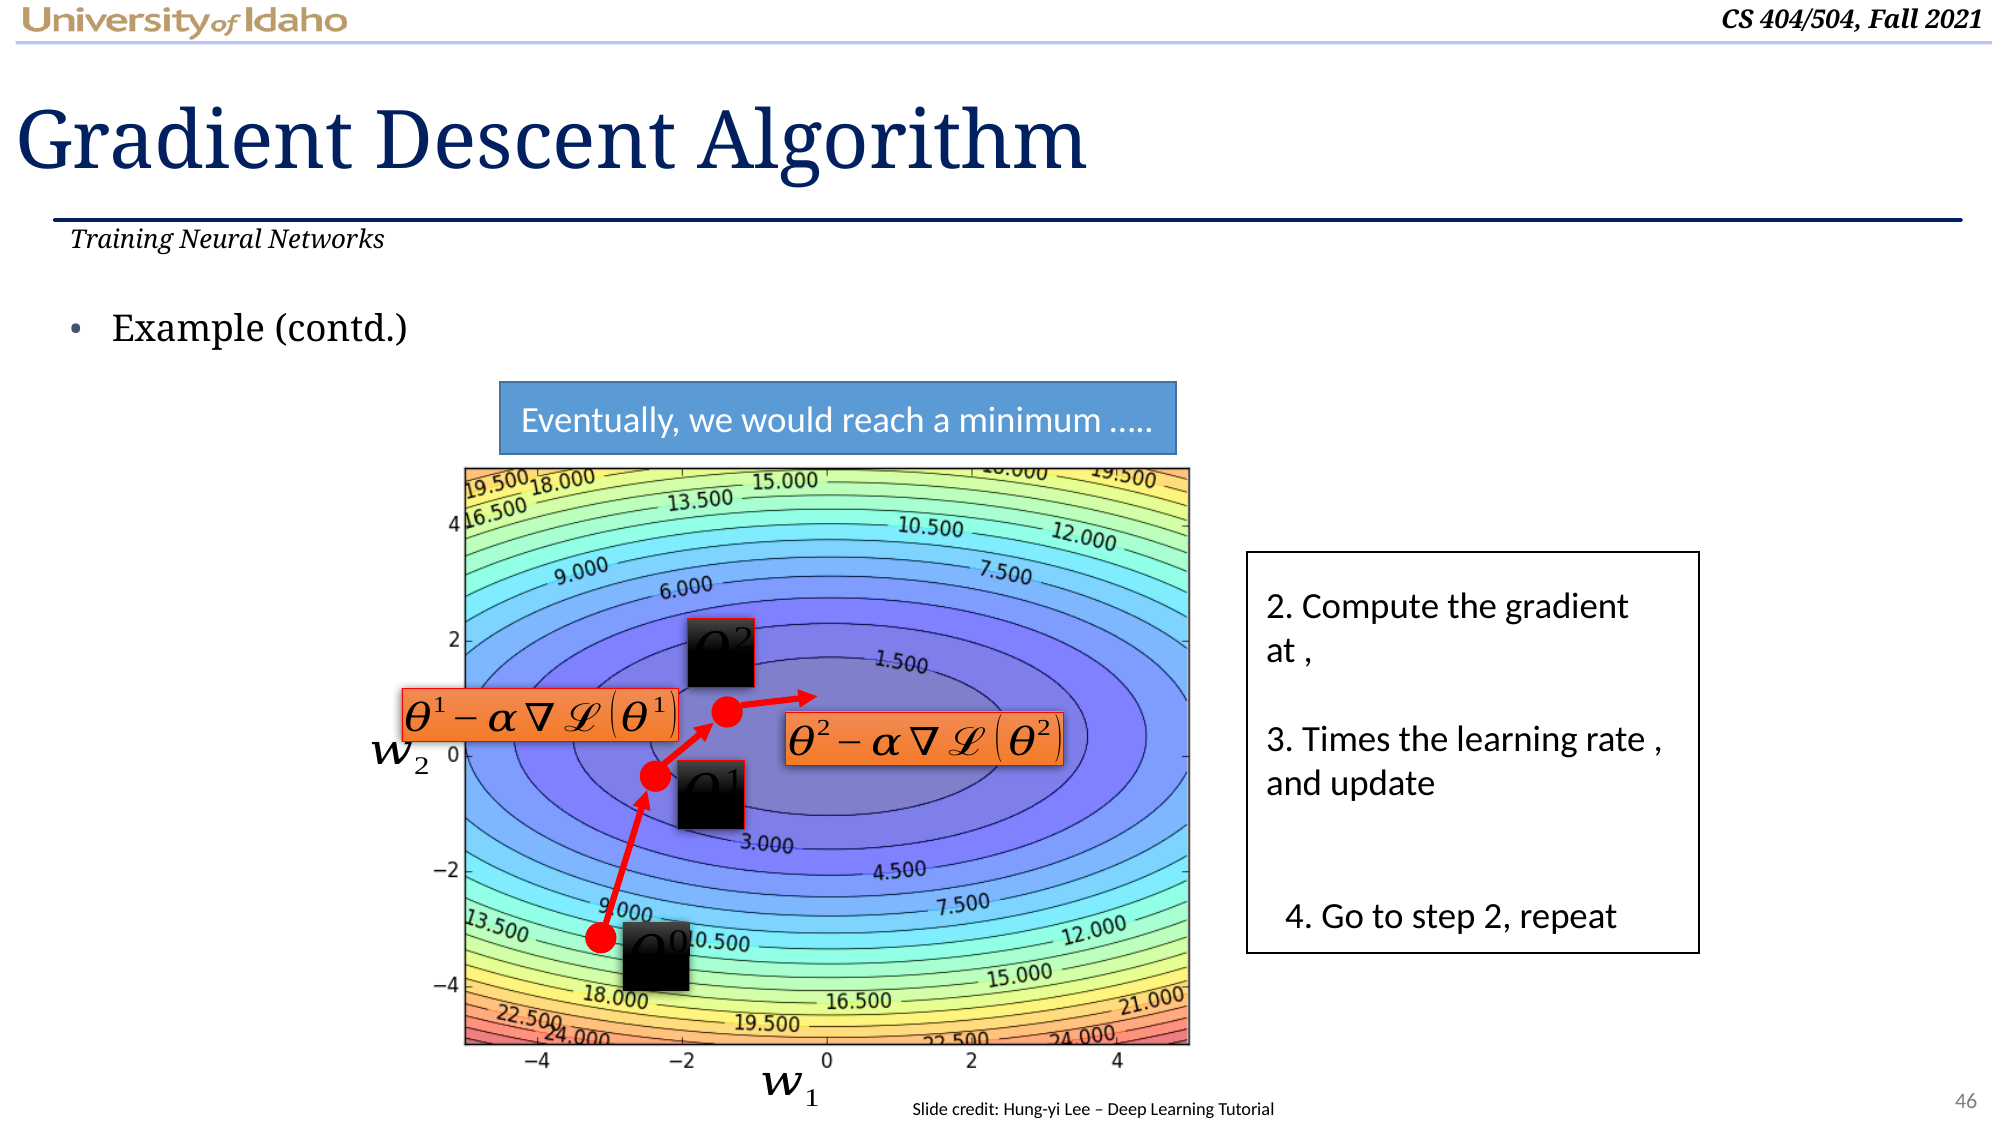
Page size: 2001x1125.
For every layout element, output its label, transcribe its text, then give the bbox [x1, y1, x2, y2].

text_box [657, 722, 714, 770]
title Gradient Descent Algorithm [0, 66, 2000, 219]
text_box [741, 696, 818, 706]
picture [23, 7, 347, 40]
text_box Eventually, we would reach a minimum ….. [499, 381, 1177, 447]
text_box [1282, 551, 1700, 954]
text_box Slide credit: Hung-yi Lee – Deep Learning Tutorial [791, 1089, 1397, 1125]
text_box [348, 447, 1282, 1113]
list Example (contd.) [55, 302, 1961, 1080]
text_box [605, 790, 648, 924]
list Training Neural Networks [55, 218, 1287, 270]
